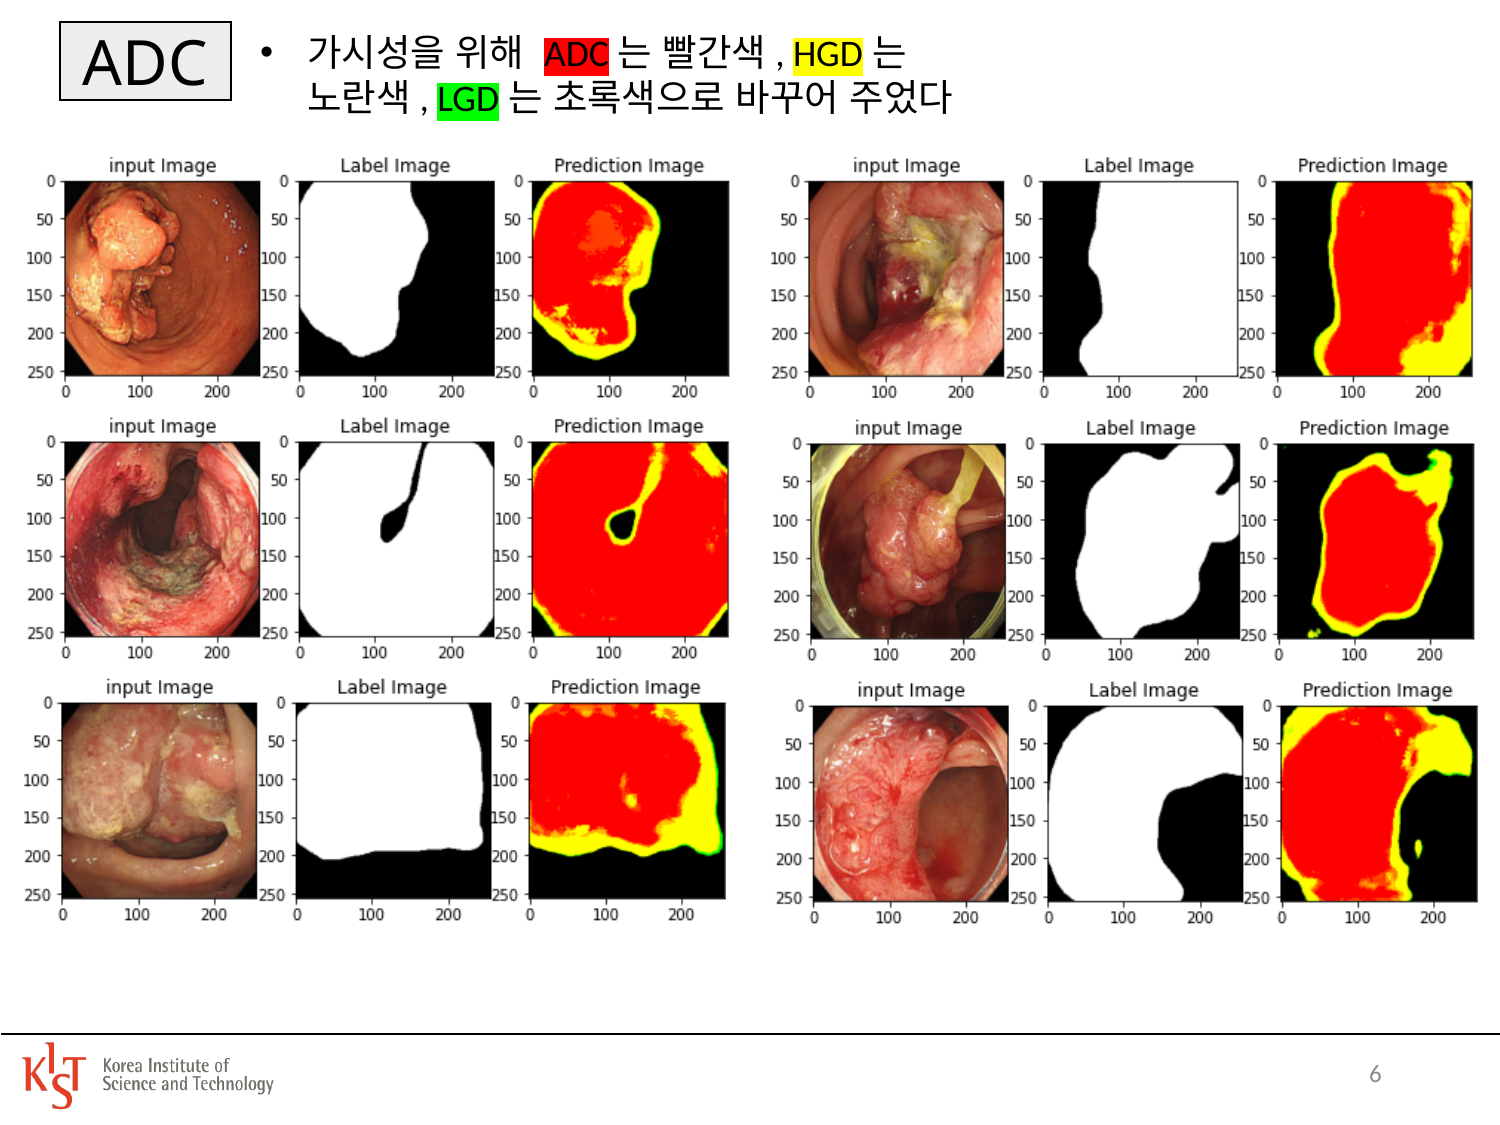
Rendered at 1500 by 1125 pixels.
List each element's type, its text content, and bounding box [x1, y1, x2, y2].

picture [23, 415, 735, 666]
picture [773, 679, 1484, 928]
picture [15, 1038, 277, 1114]
picture [769, 417, 1479, 668]
text_box ADC [59, 21, 232, 101]
picture [23, 676, 732, 928]
picture [770, 153, 1479, 404]
picture [23, 153, 734, 403]
text_box 가시성을 위해 ADC는 빨간색, HGD는 노란색, LGD는 초록색으로 바꾸어 주었다 [245, 21, 998, 127]
slide_number 6 [1059, 1042, 1397, 1103]
